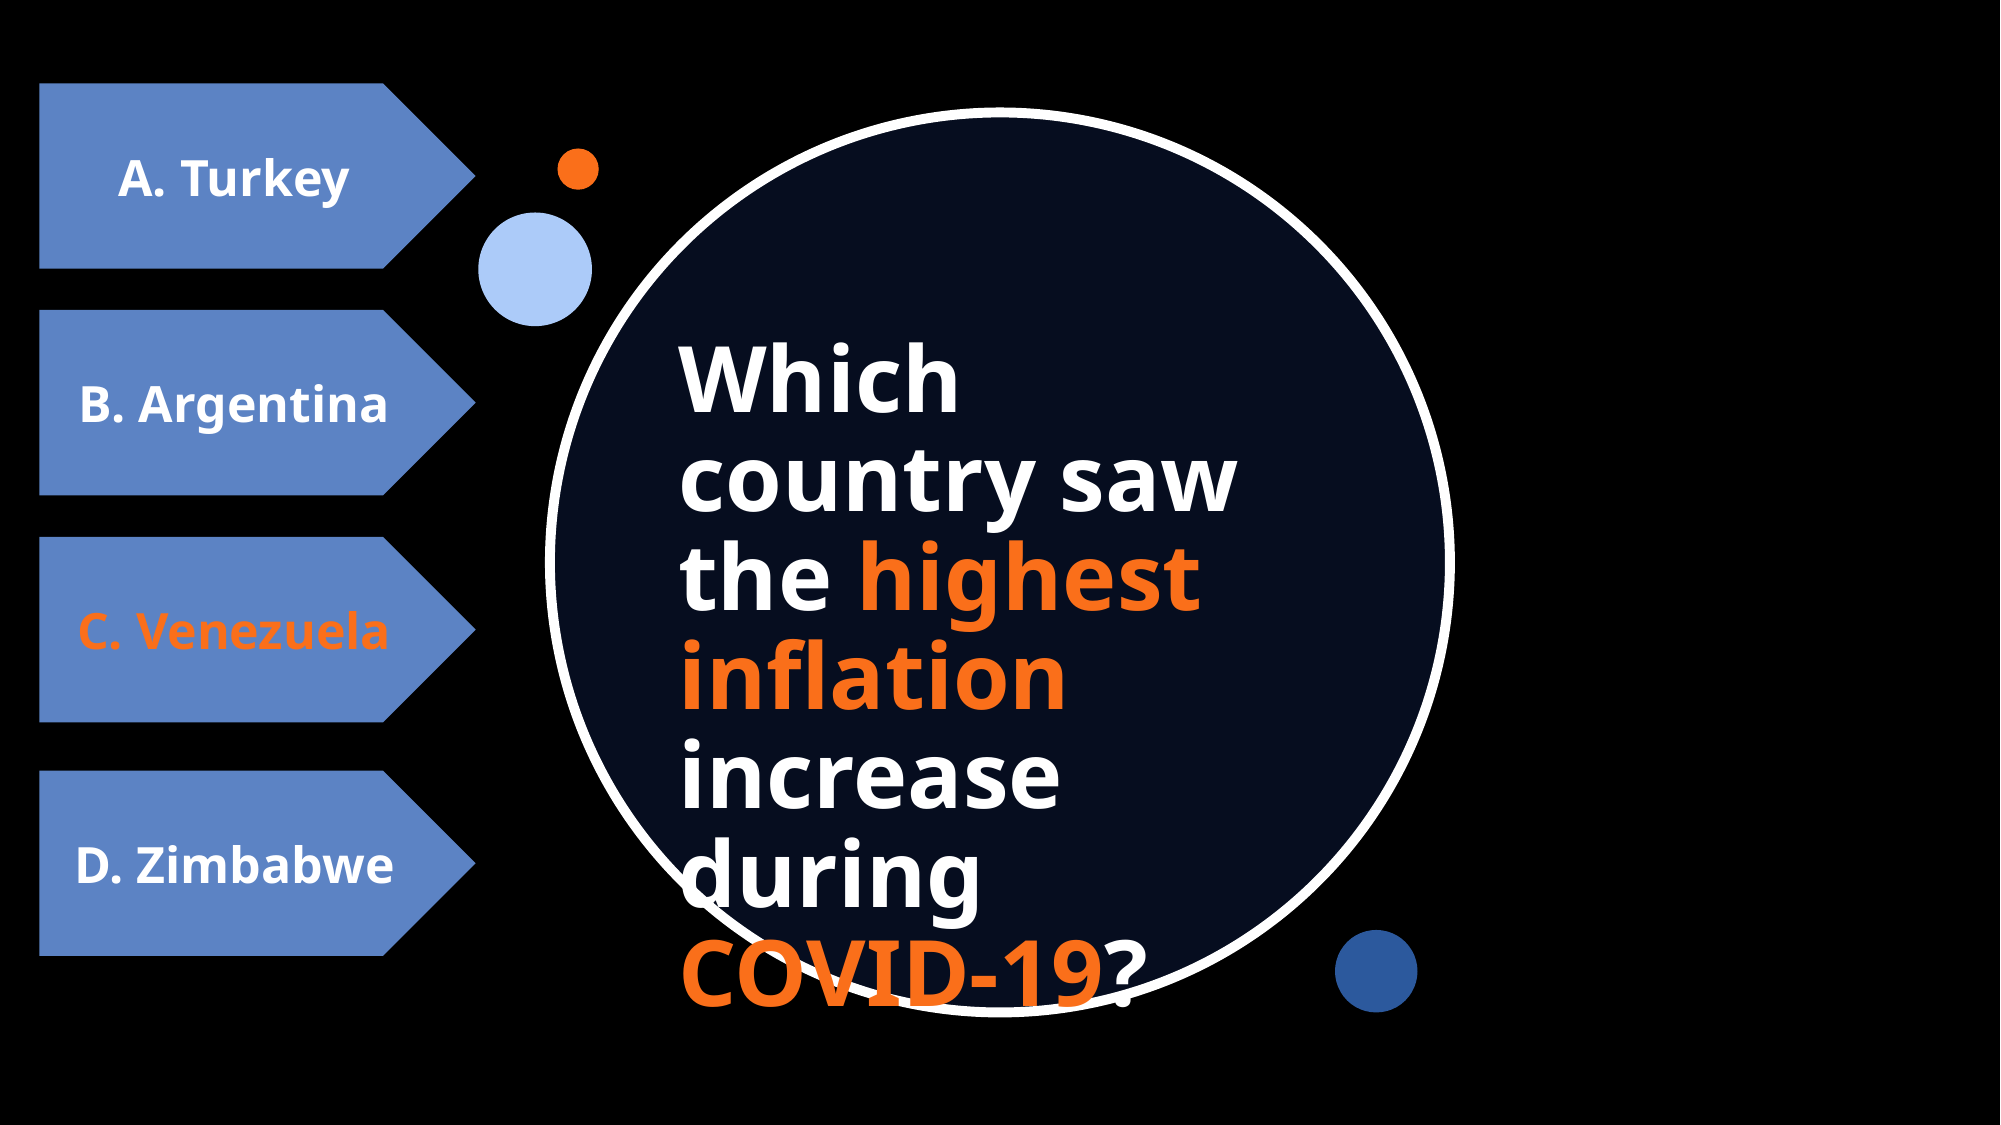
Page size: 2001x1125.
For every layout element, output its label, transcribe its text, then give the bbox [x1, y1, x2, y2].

text_box D. Zimbabwe [38, 769, 478, 957]
title Which country saw the highest inflation increase during COVID-19? [663, 326, 1342, 726]
text_box C. Venezuela [38, 535, 478, 724]
text_box B. Argentina [38, 308, 478, 497]
text_box A. Turkey [38, 82, 478, 270]
